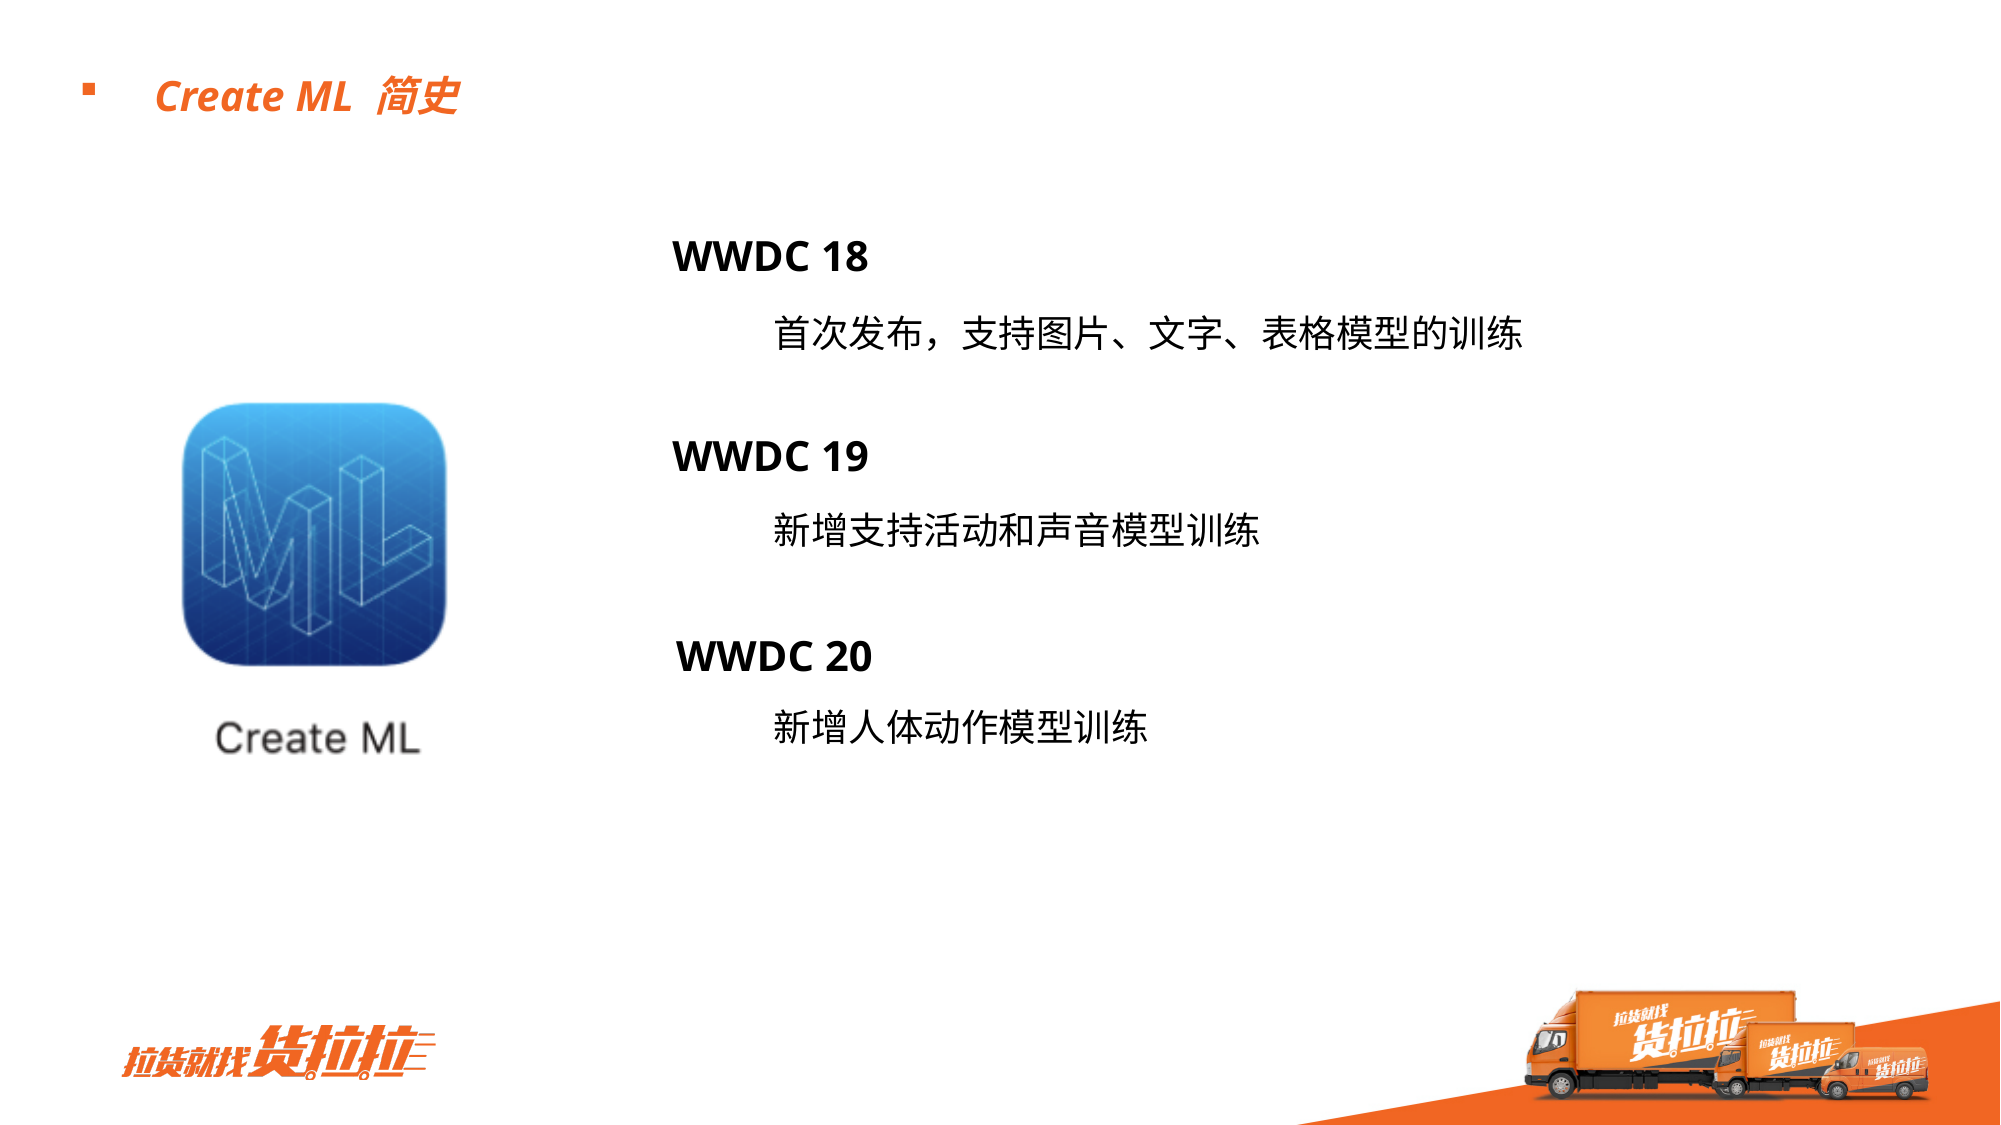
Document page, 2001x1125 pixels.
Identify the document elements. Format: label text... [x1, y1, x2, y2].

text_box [658, 622, 1164, 758]
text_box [658, 222, 1539, 364]
picture [0, 0, 2000, 1125]
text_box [658, 422, 1277, 561]
text_box Create ML 简史 [64, 62, 1931, 128]
